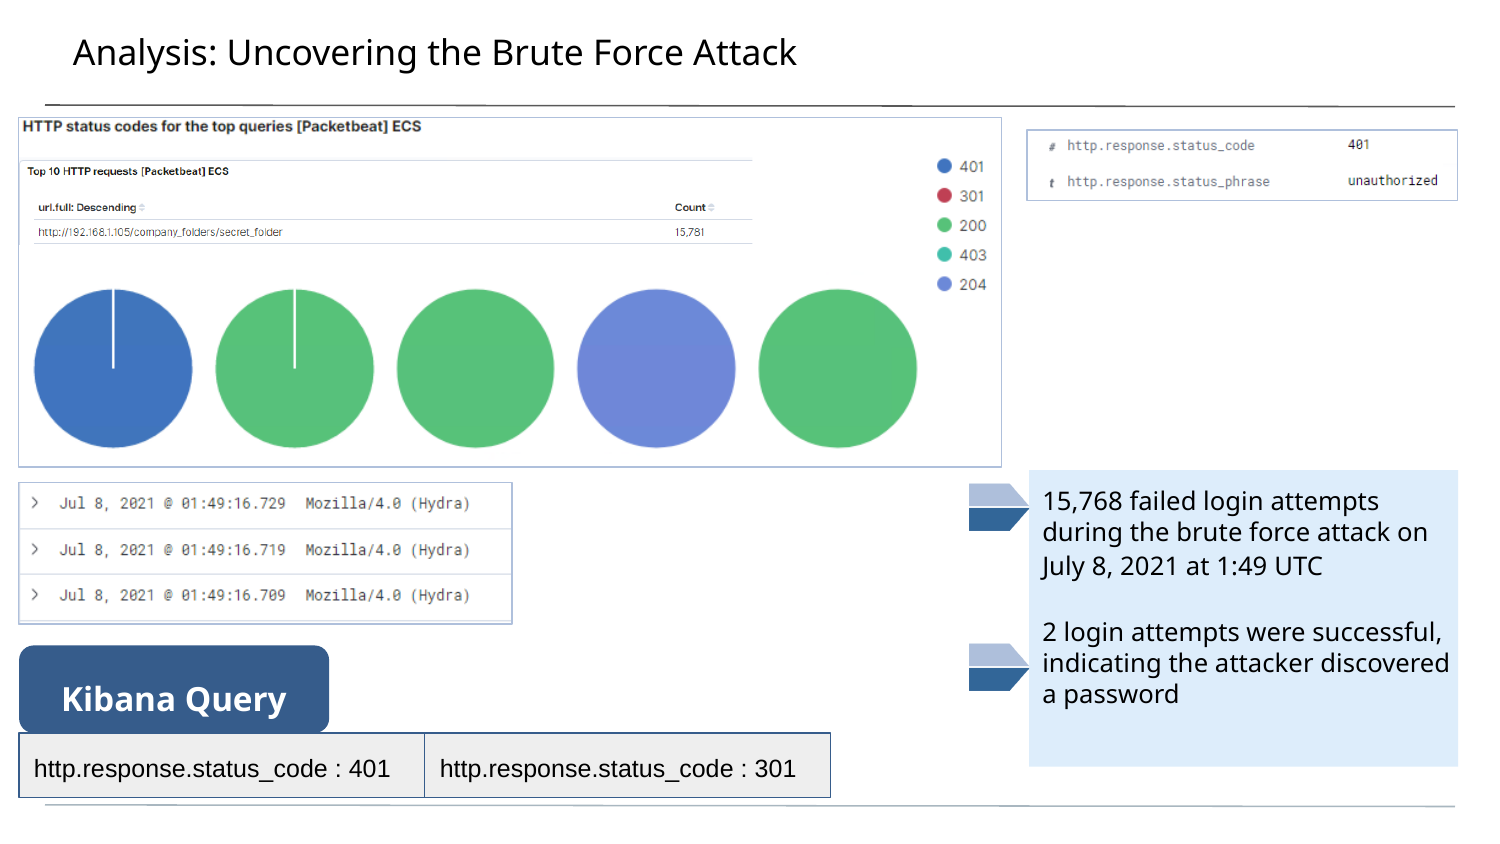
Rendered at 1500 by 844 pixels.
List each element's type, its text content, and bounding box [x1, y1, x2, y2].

text_box http.response.status_code : 401 [19, 732, 424, 798]
text_box [1029, 716, 1459, 767]
picture [966, 479, 1030, 533]
picture [1027, 130, 1457, 201]
text_box [1007, 799, 1500, 844]
text_box Kibana Query [19, 645, 330, 732]
title Analysis: Uncovering the Brute Force Attack [0, 0, 1500, 88]
text_box http.response.status_code : 301 [424, 732, 831, 798]
picture [18, 482, 512, 624]
picture [18, 118, 1002, 467]
subtitle 15,768 failed login attempts during the brute force attack on July 8, 2021 at 1:49 UTC 2 login attempts were successful, indicating the attacker discovered a password [967, 470, 1500, 716]
picture [966, 639, 1030, 693]
